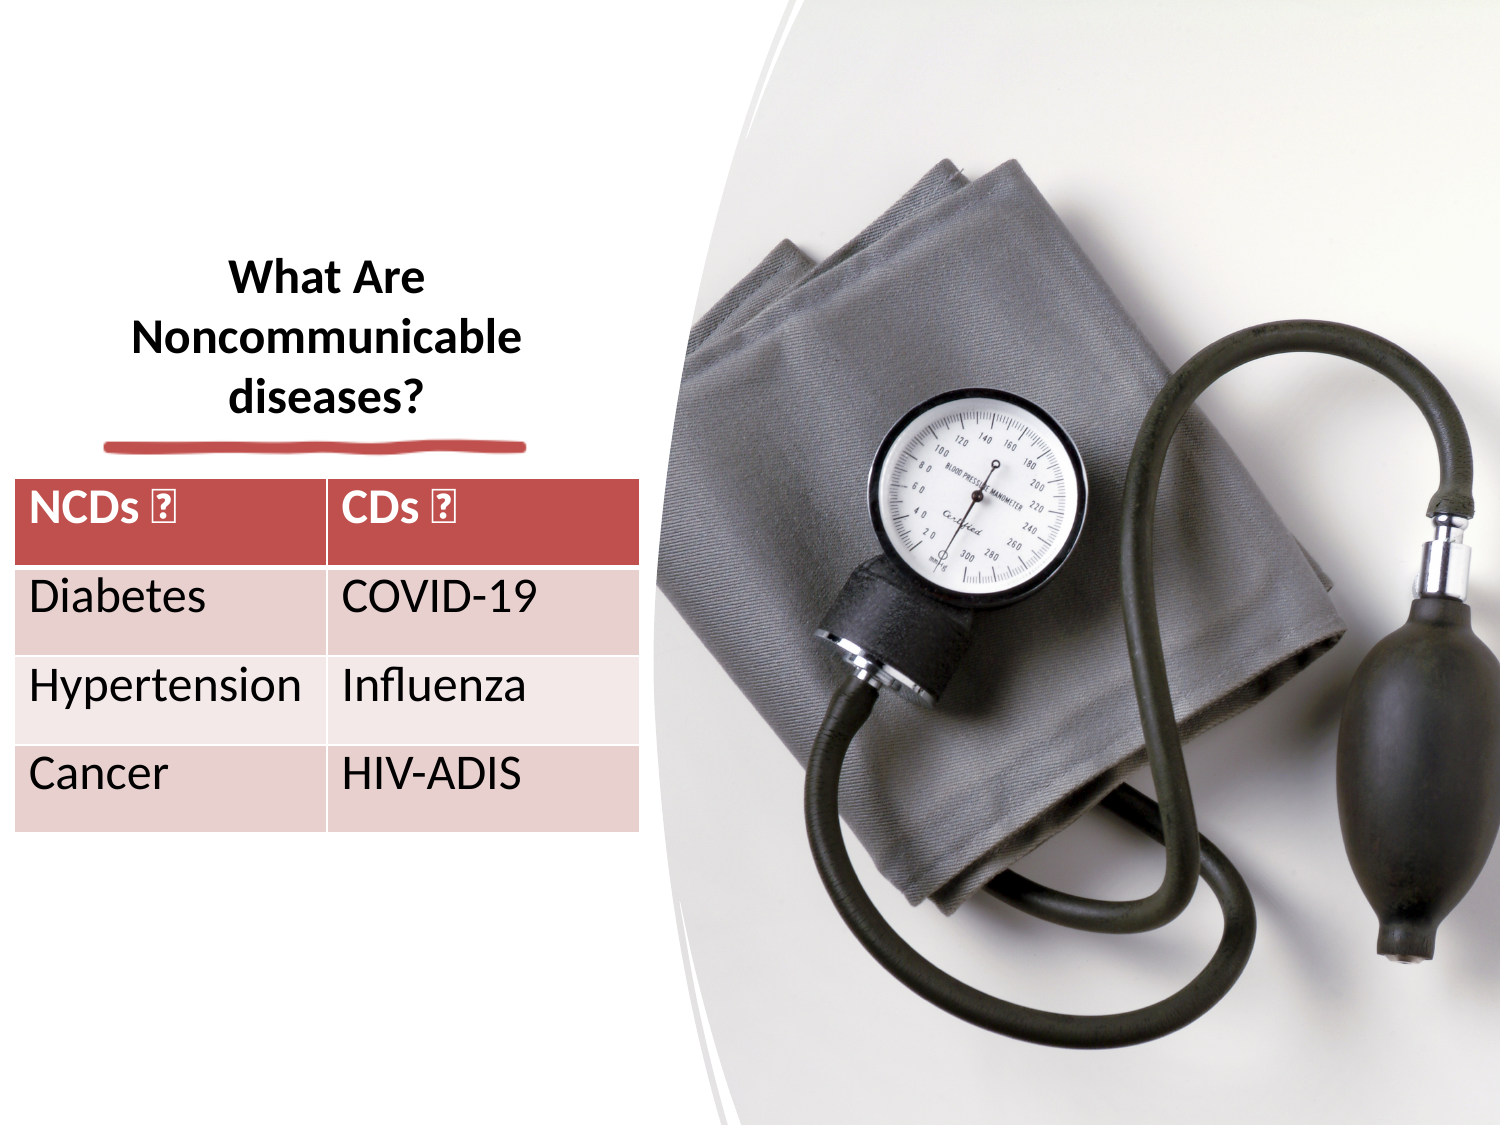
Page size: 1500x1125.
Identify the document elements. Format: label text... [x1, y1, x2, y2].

table_cell Hypertension [15, 657, 326, 744]
picture [653, 0, 1500, 1125]
table_header NCDs 🧬 [15, 479, 326, 565]
table_cell Influenza [328, 657, 639, 744]
table_cell HIV-ADIS [328, 746, 639, 832]
text_box [0, 0, 651, 1125]
text_box What Are Noncommunicable diseases? [98, 236, 556, 421]
table_header CDs 🦠 [328, 479, 639, 565]
picture [93, 418, 554, 474]
table_cell Diabetes [15, 570, 326, 655]
table_cell Cancer [15, 746, 326, 832]
table_cell COVID-19 [328, 570, 639, 655]
